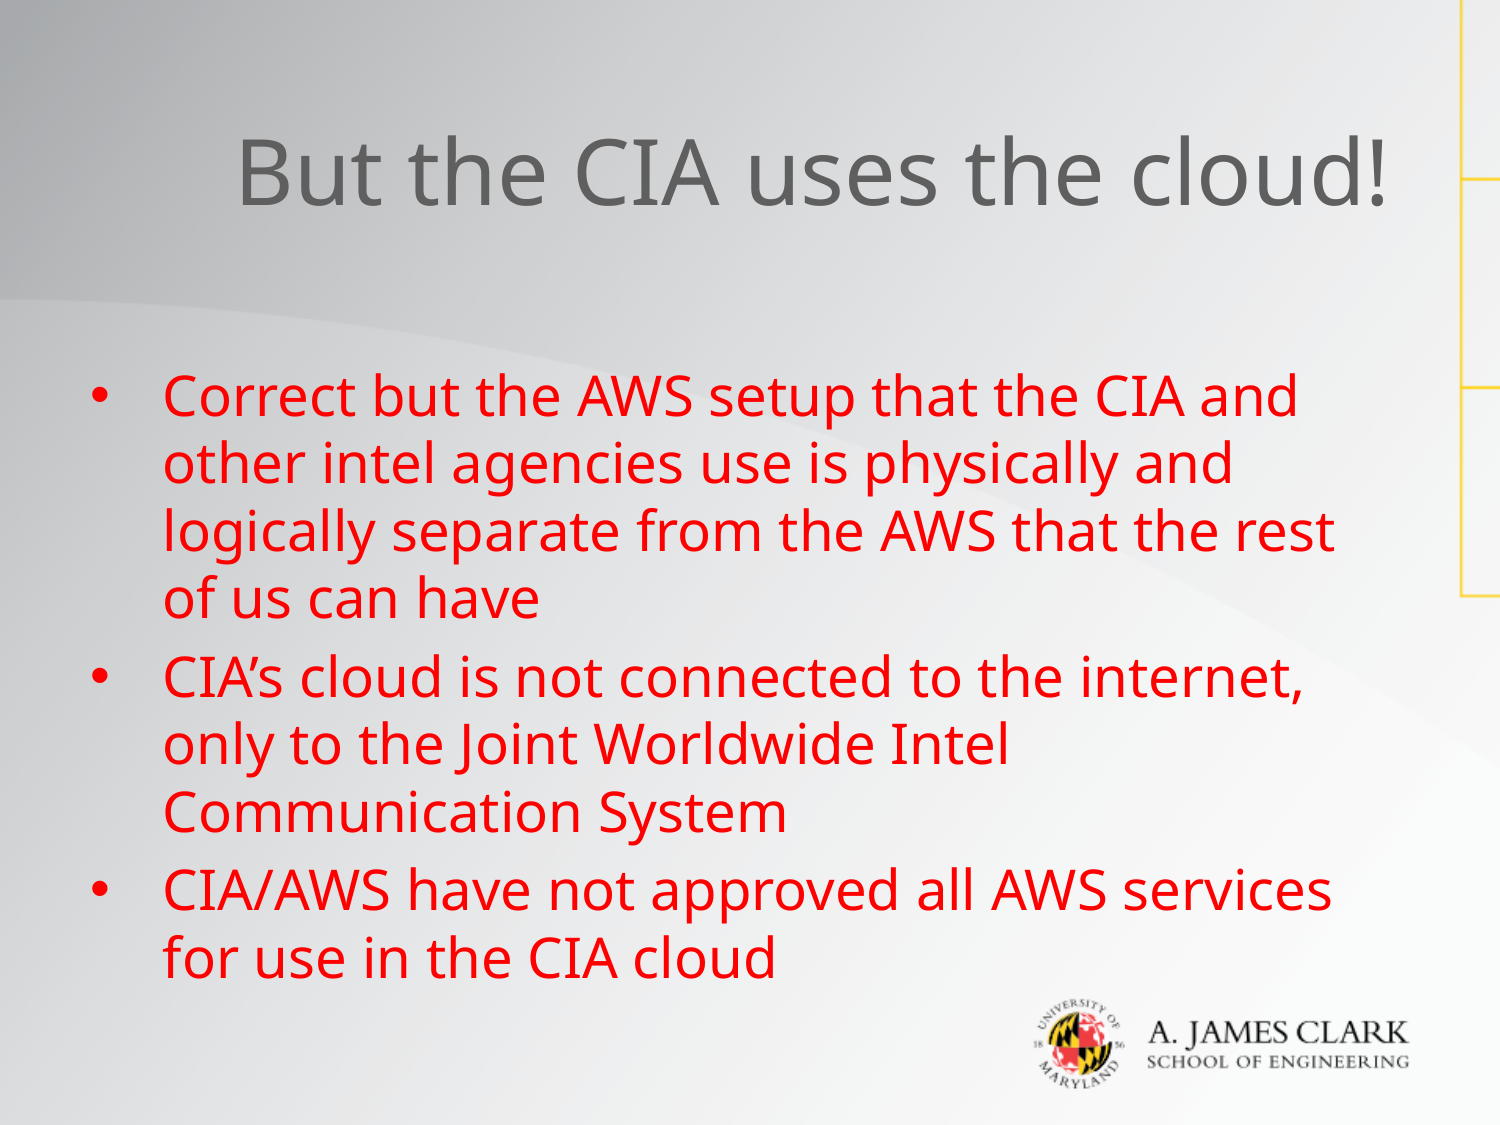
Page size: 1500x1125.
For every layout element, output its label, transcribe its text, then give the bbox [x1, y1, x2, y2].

title But the CIA uses the cloud! [75, 45, 1407, 231]
list Correct but the AWS setup that the CIA and other intel agencies use is physically and logically separate from the AWS that the rest of us can have CIA’s cloud is not connected to the internet, only to the Joint Worldwide Intel Communication System CIA/AWS have not approved all AWS services for use in the CIA cloud [75, 352, 1407, 1002]
